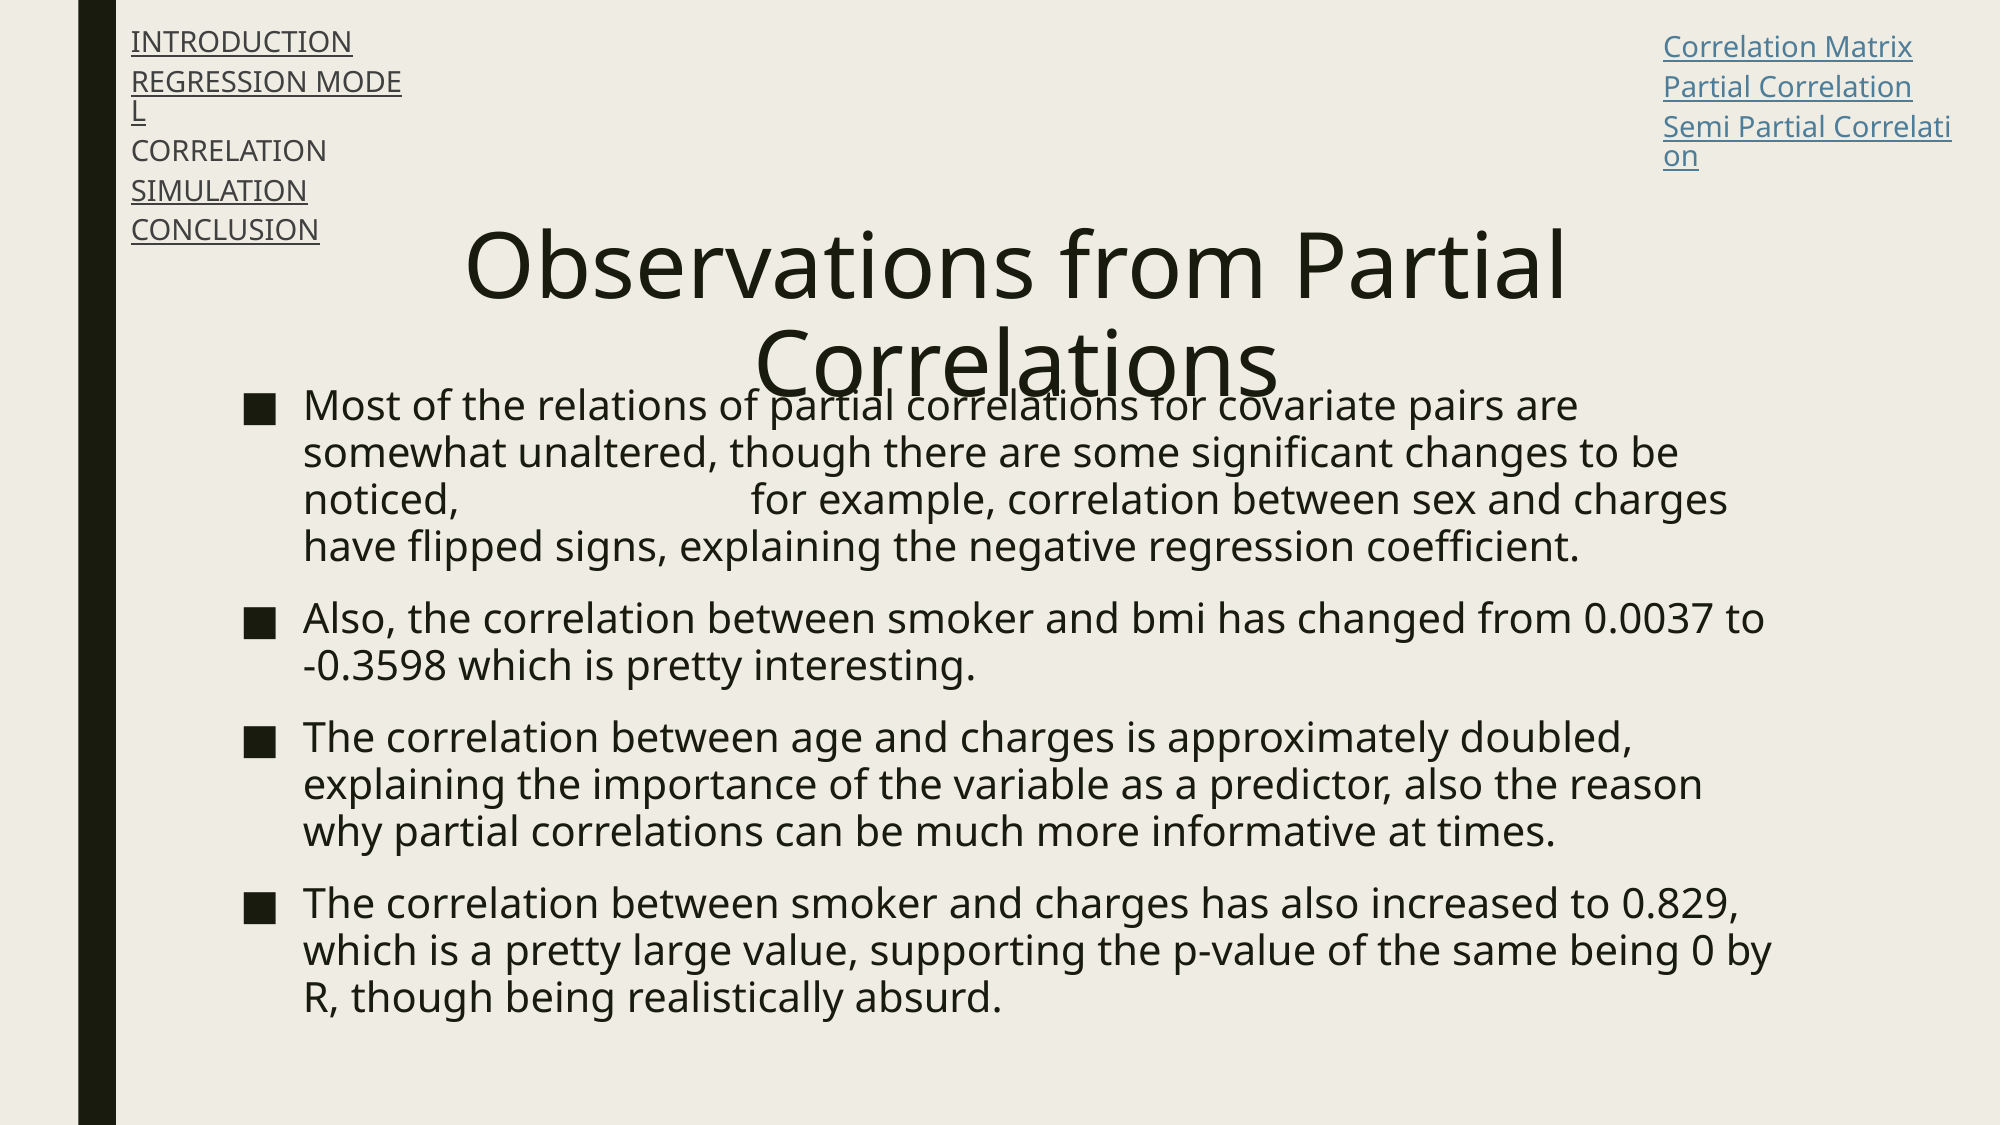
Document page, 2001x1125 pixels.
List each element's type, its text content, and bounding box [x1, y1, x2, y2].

text_box Correlation Matrix Partial Correlation Semi Partial Correlation [1648, 21, 1978, 156]
list Most of the relations of partial correlations for covariate pairs are somewhat unaltered, though there are some significant changes to be noticed, for example, correlation between sex and charges have flipped signs, explaining the negative regression coefficient. Also, the correlation between smoker and bmi has changed from 0.0037 to -0.3598 which is pretty interesting. The correlation between age and charges is approximately doubled, explaining the importance of the variable as a predictor, also the reason why partial correlations can be much more informative at times. The correlation between smoker and charges has also increased to 0.829, which is a pretty large value, supporting the p-value of the same being 0 by R, though being realistically absurd. [225, 375, 1800, 1031]
title Observations from Partial Correlations [229, 212, 1805, 436]
text_box INTRODUCTION REGRESSION MODEL CORRELATION SIMULATION CONCLUSION [116, 16, 419, 230]
